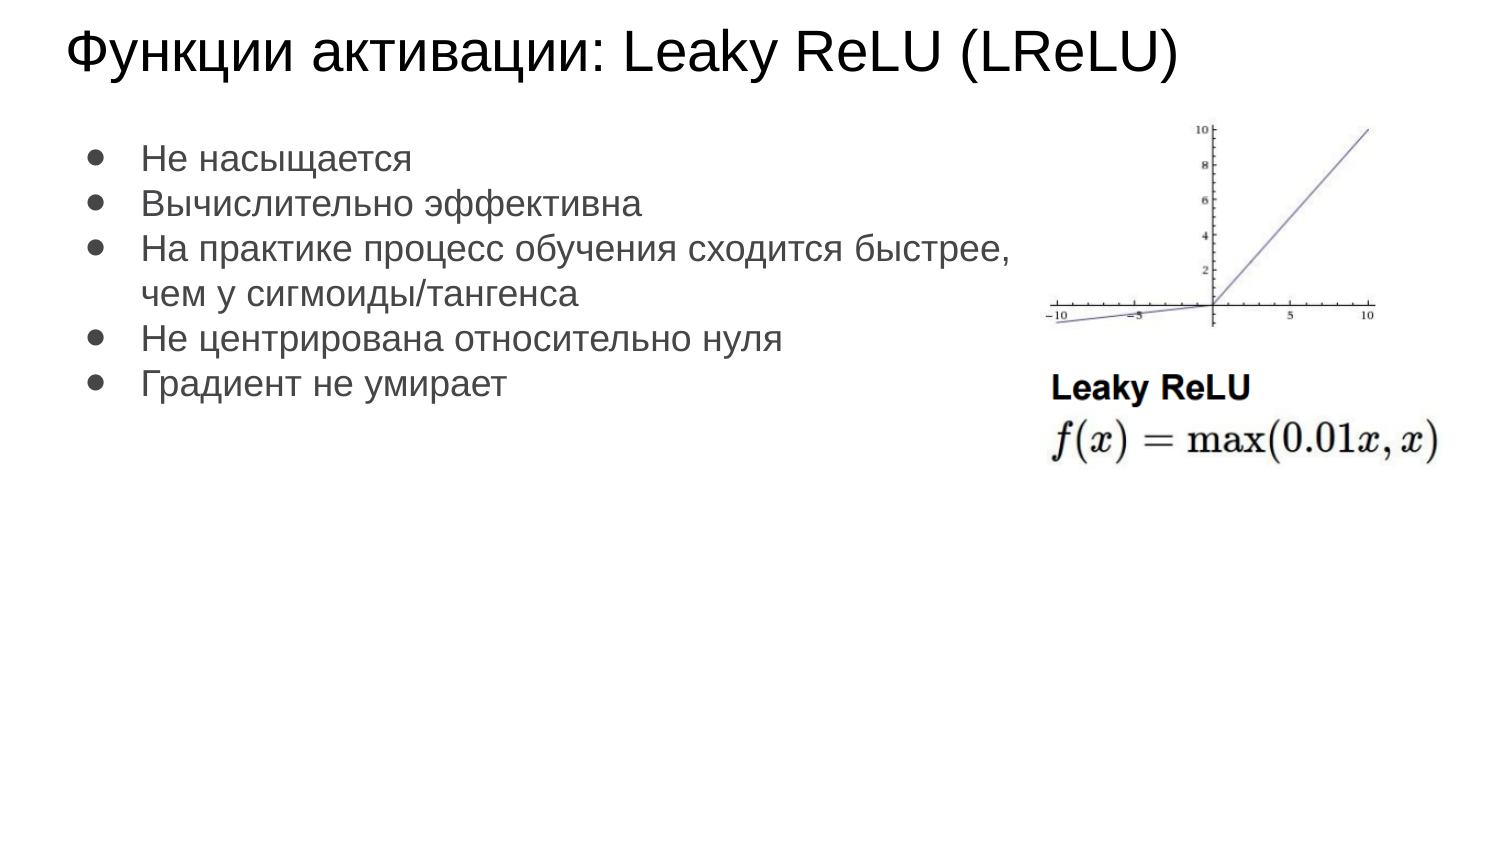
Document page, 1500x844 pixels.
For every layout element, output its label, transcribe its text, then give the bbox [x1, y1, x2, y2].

list Не насыщается Вычислительно эффективна На практике процесс обучения сходится быстрее, чем у сигмоиды/тангенса Не центрирована относительно нуля Градиент не умирает [51, 126, 1231, 750]
title Функции активации: Leaky ReLU (LReLU) [51, 0, 1449, 96]
picture [1008, 95, 1450, 483]
